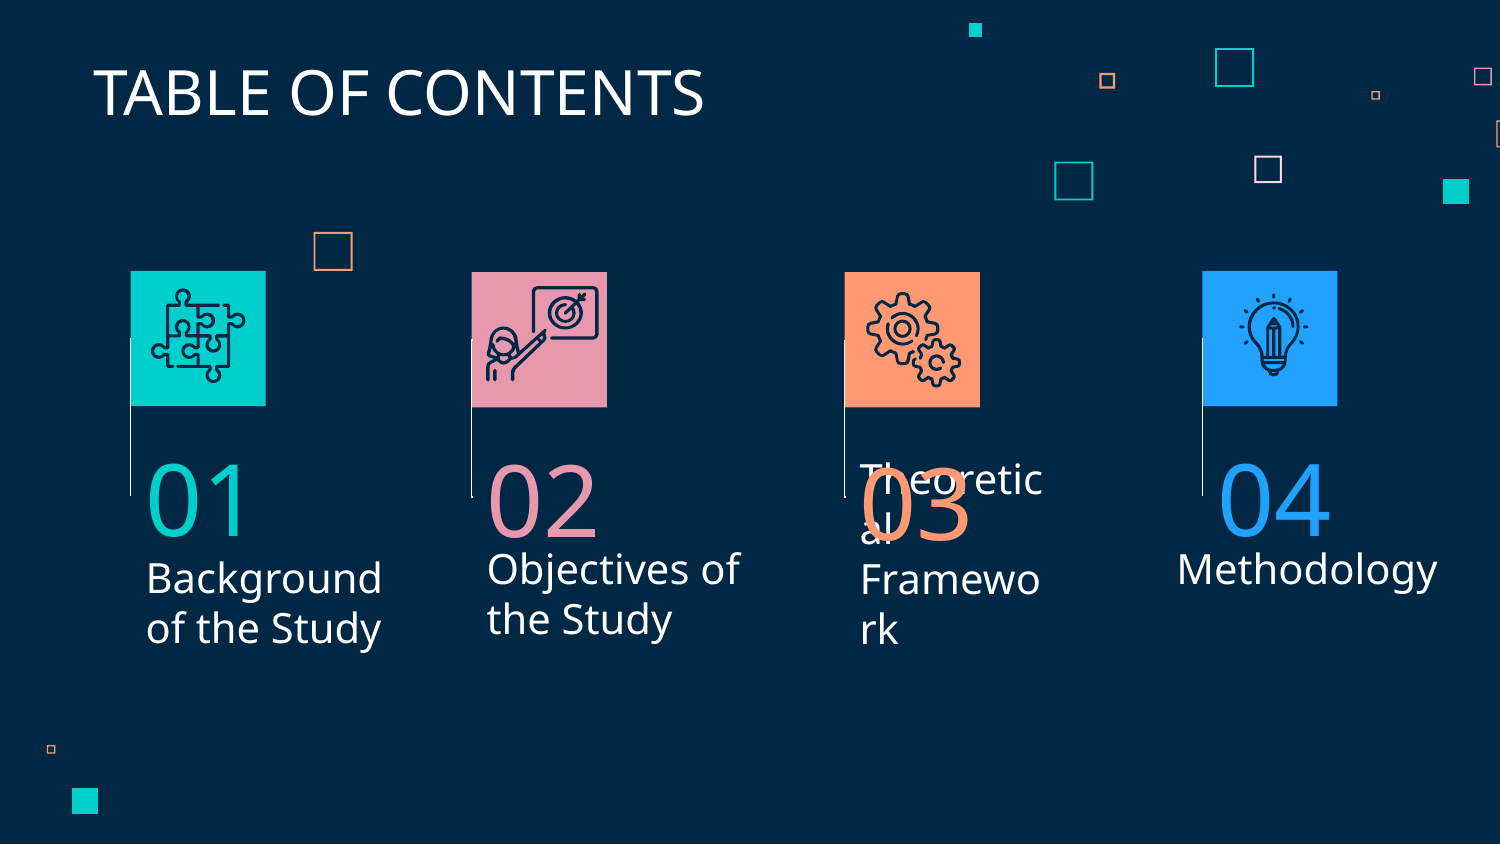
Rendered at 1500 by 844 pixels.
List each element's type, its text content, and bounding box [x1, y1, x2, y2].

text_box [313, 231, 353, 271]
text_box [1054, 161, 1094, 201]
text_box [844, 272, 980, 408]
title 01 [130, 448, 419, 544]
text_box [1238, 292, 1309, 377]
title TABLE OF CONTENTS [78, 48, 830, 143]
text_box Objectives of the Study [471, 562, 760, 658]
title 03 [844, 453, 1133, 548]
title Theoretical Framework [844, 573, 1073, 668]
text_box [130, 270, 266, 407]
text_box [150, 288, 246, 384]
text_box 02 [471, 449, 760, 545]
text_box [471, 272, 607, 408]
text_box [485, 285, 599, 382]
title Background of the Study [130, 571, 433, 667]
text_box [866, 291, 962, 388]
title 04 [1202, 448, 1491, 544]
text_box [1202, 270, 1338, 407]
text_box [1215, 48, 1255, 87]
title Methodology [1161, 562, 1500, 658]
